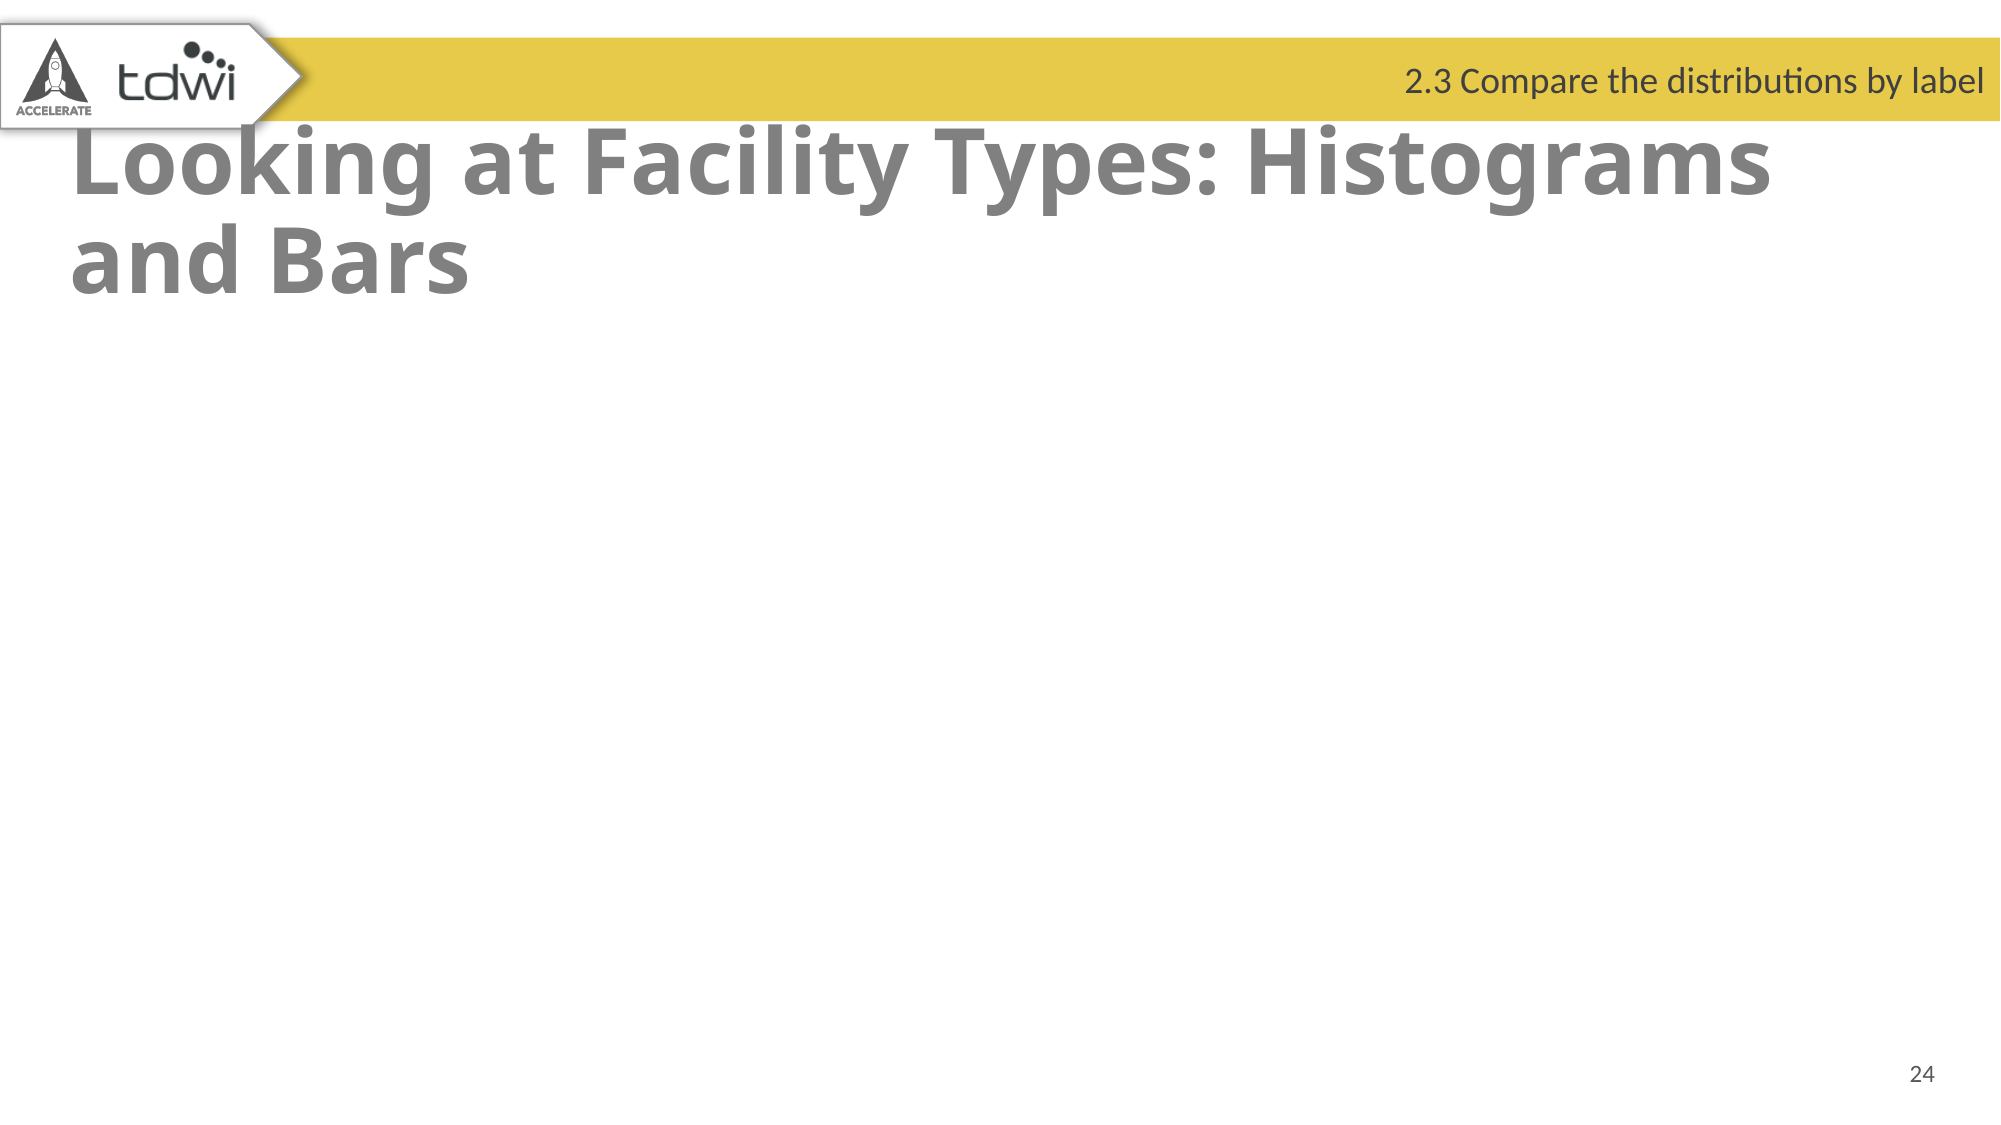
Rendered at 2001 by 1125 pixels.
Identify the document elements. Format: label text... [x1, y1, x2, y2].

title Looking at Facility Types: Histograms and Bars [54, 150, 1950, 278]
text_box 2.3 Compare the distributions by label [1279, 48, 2000, 109]
picture [115, 35, 239, 108]
slide_number 24 [1500, 1042, 1950, 1103]
